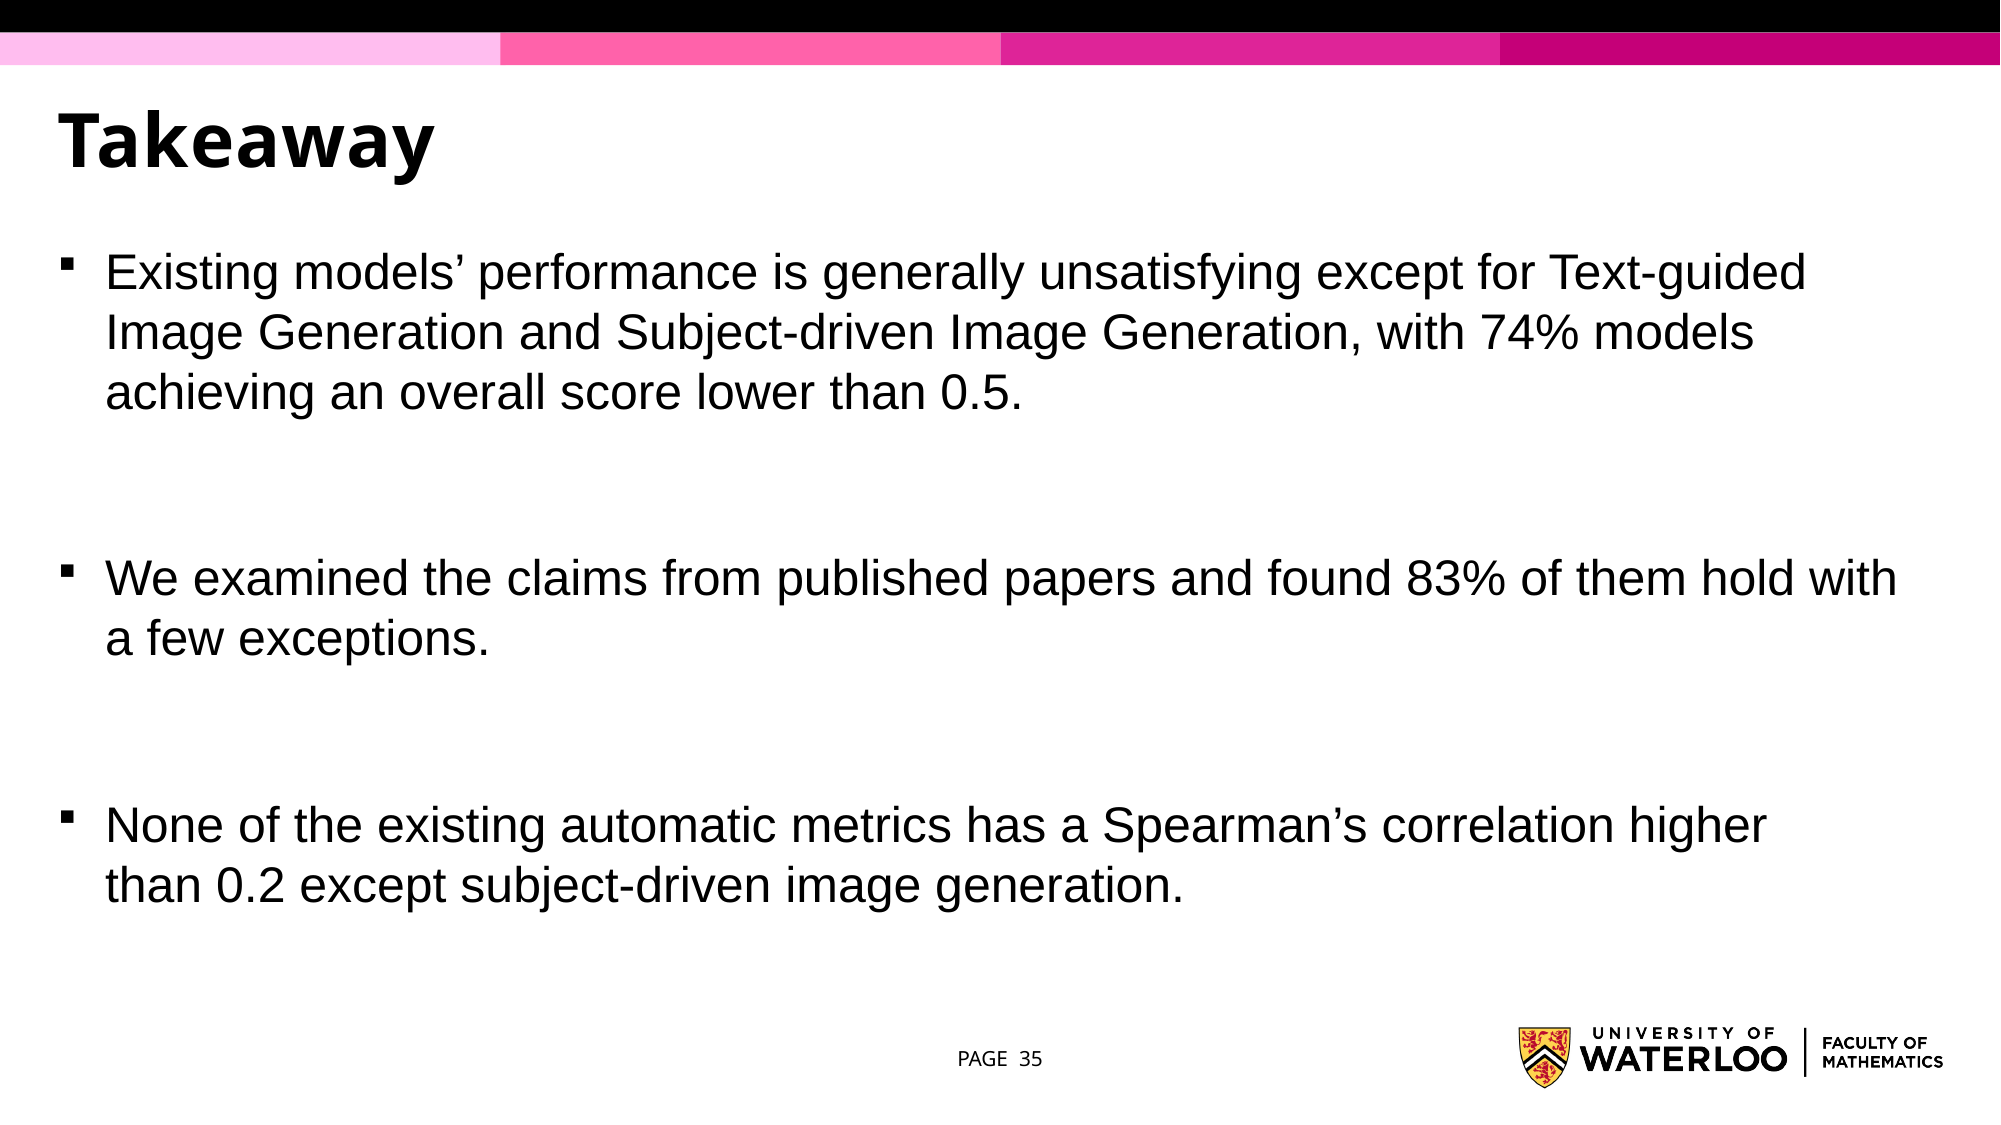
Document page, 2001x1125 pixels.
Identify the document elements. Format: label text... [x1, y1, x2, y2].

list Existing models’ performance is generally unsatisfying except for Text-guided Image Generation and Subject-driven Image Generation, with 74% models achieving an overall score lower than 0.5. We examined the claims from published papers and found 83% of them hold with a few exceptions. None of the existing automatic metrics has a Spearman’s correlation higher than 0.2 except subject-driven image generation. [42, 231, 1941, 986]
slide_number PAGE 35 [916, 1039, 1084, 1081]
title Takeaway [42, 71, 1941, 219]
picture [1461, 983, 2000, 1125]
